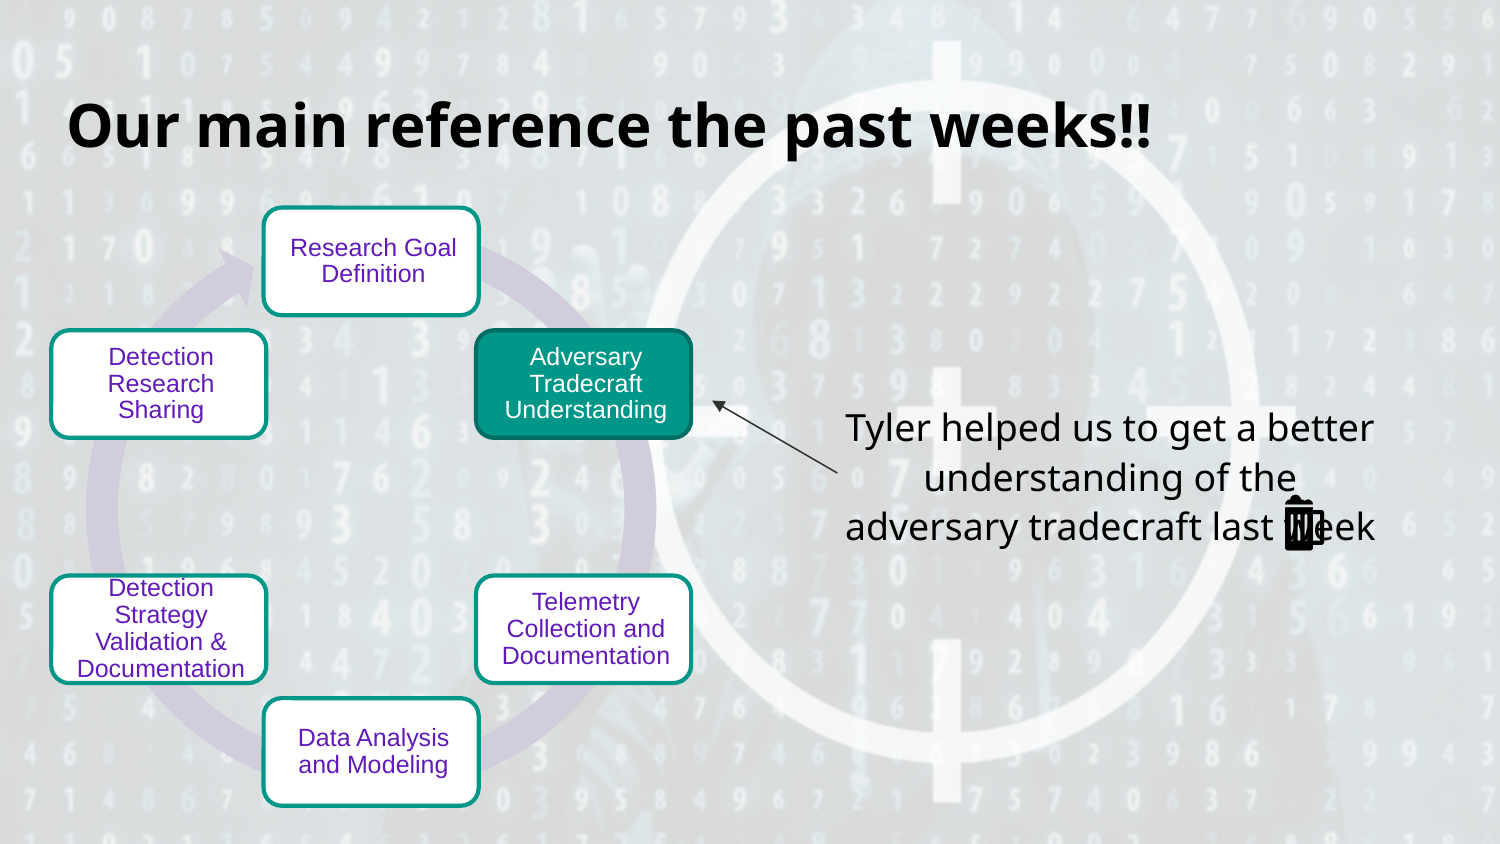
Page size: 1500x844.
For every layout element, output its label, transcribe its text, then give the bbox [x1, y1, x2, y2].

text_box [711, 400, 838, 474]
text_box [50, 200, 692, 813]
list Tyler helped us to get a better understanding of the adversary tradecraft last week [808, 337, 1394, 611]
title Our main reference the past weeks!! [51, 72, 1449, 176]
picture [1271, 489, 1338, 556]
